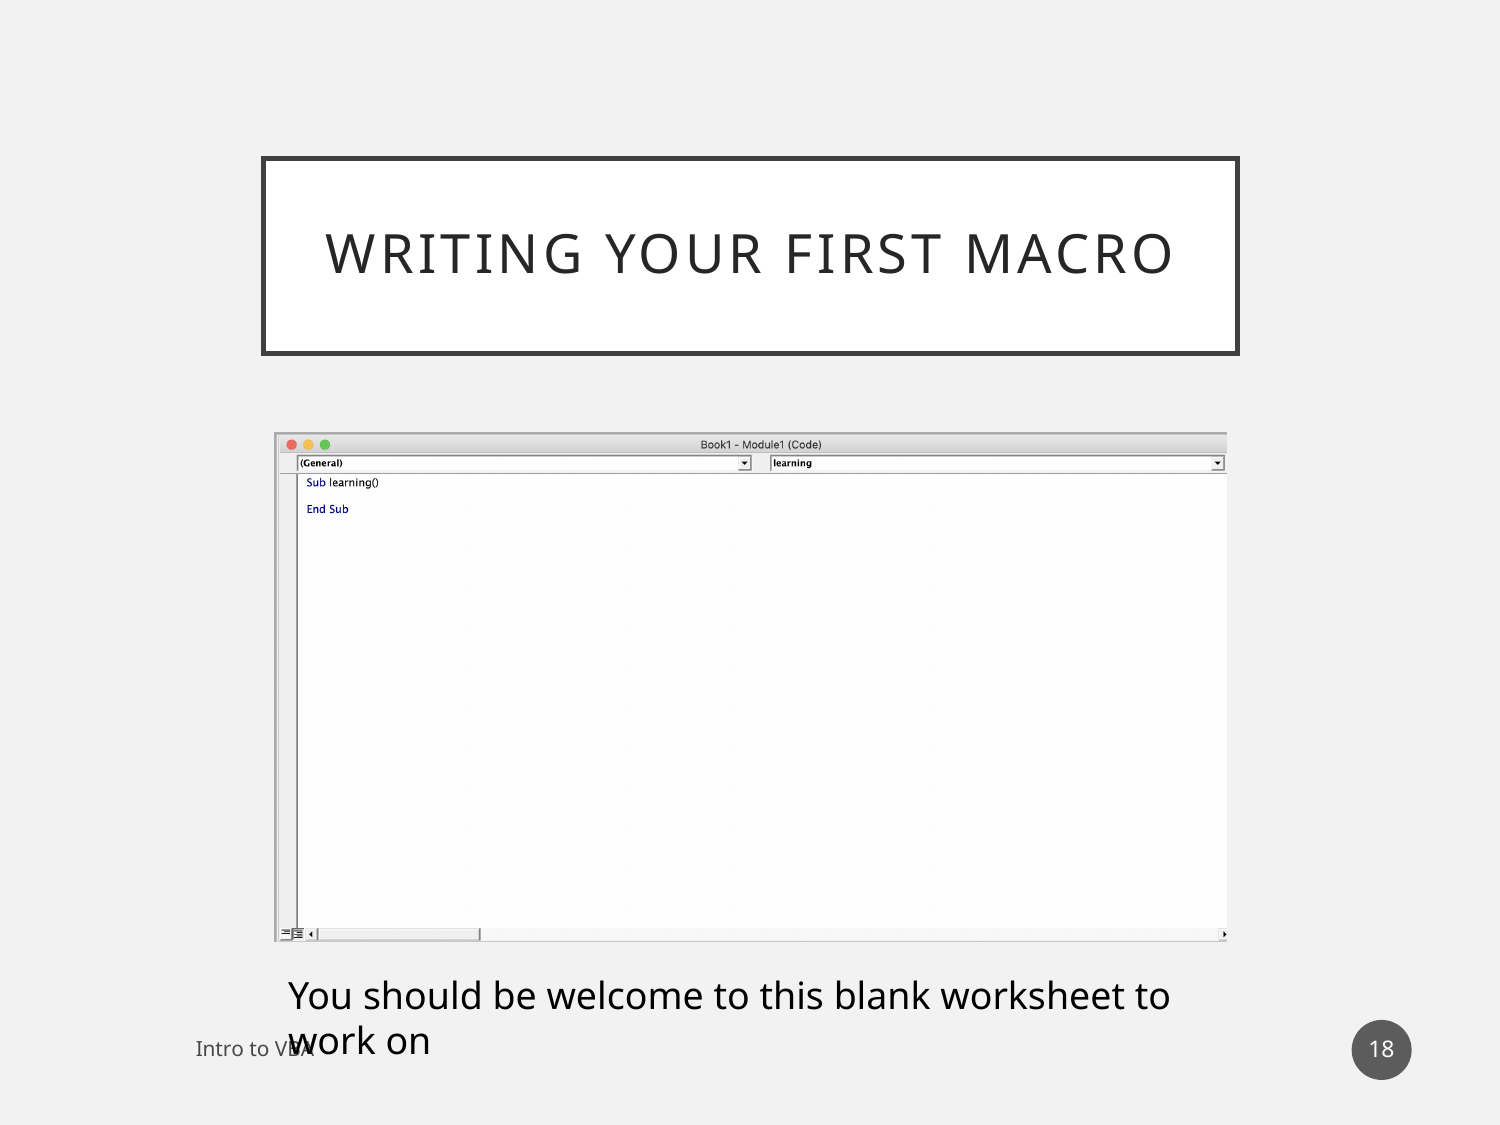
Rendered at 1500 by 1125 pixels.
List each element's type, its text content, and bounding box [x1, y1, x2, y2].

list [274, 432, 1227, 942]
slide_number 18 [1351, 1019, 1412, 1080]
text_box You should be welcome to this blank worksheet to work on [273, 964, 1282, 1070]
title Writing Your First Macro [261, 156, 1240, 356]
footer Intro to VBA [180, 1023, 929, 1076]
